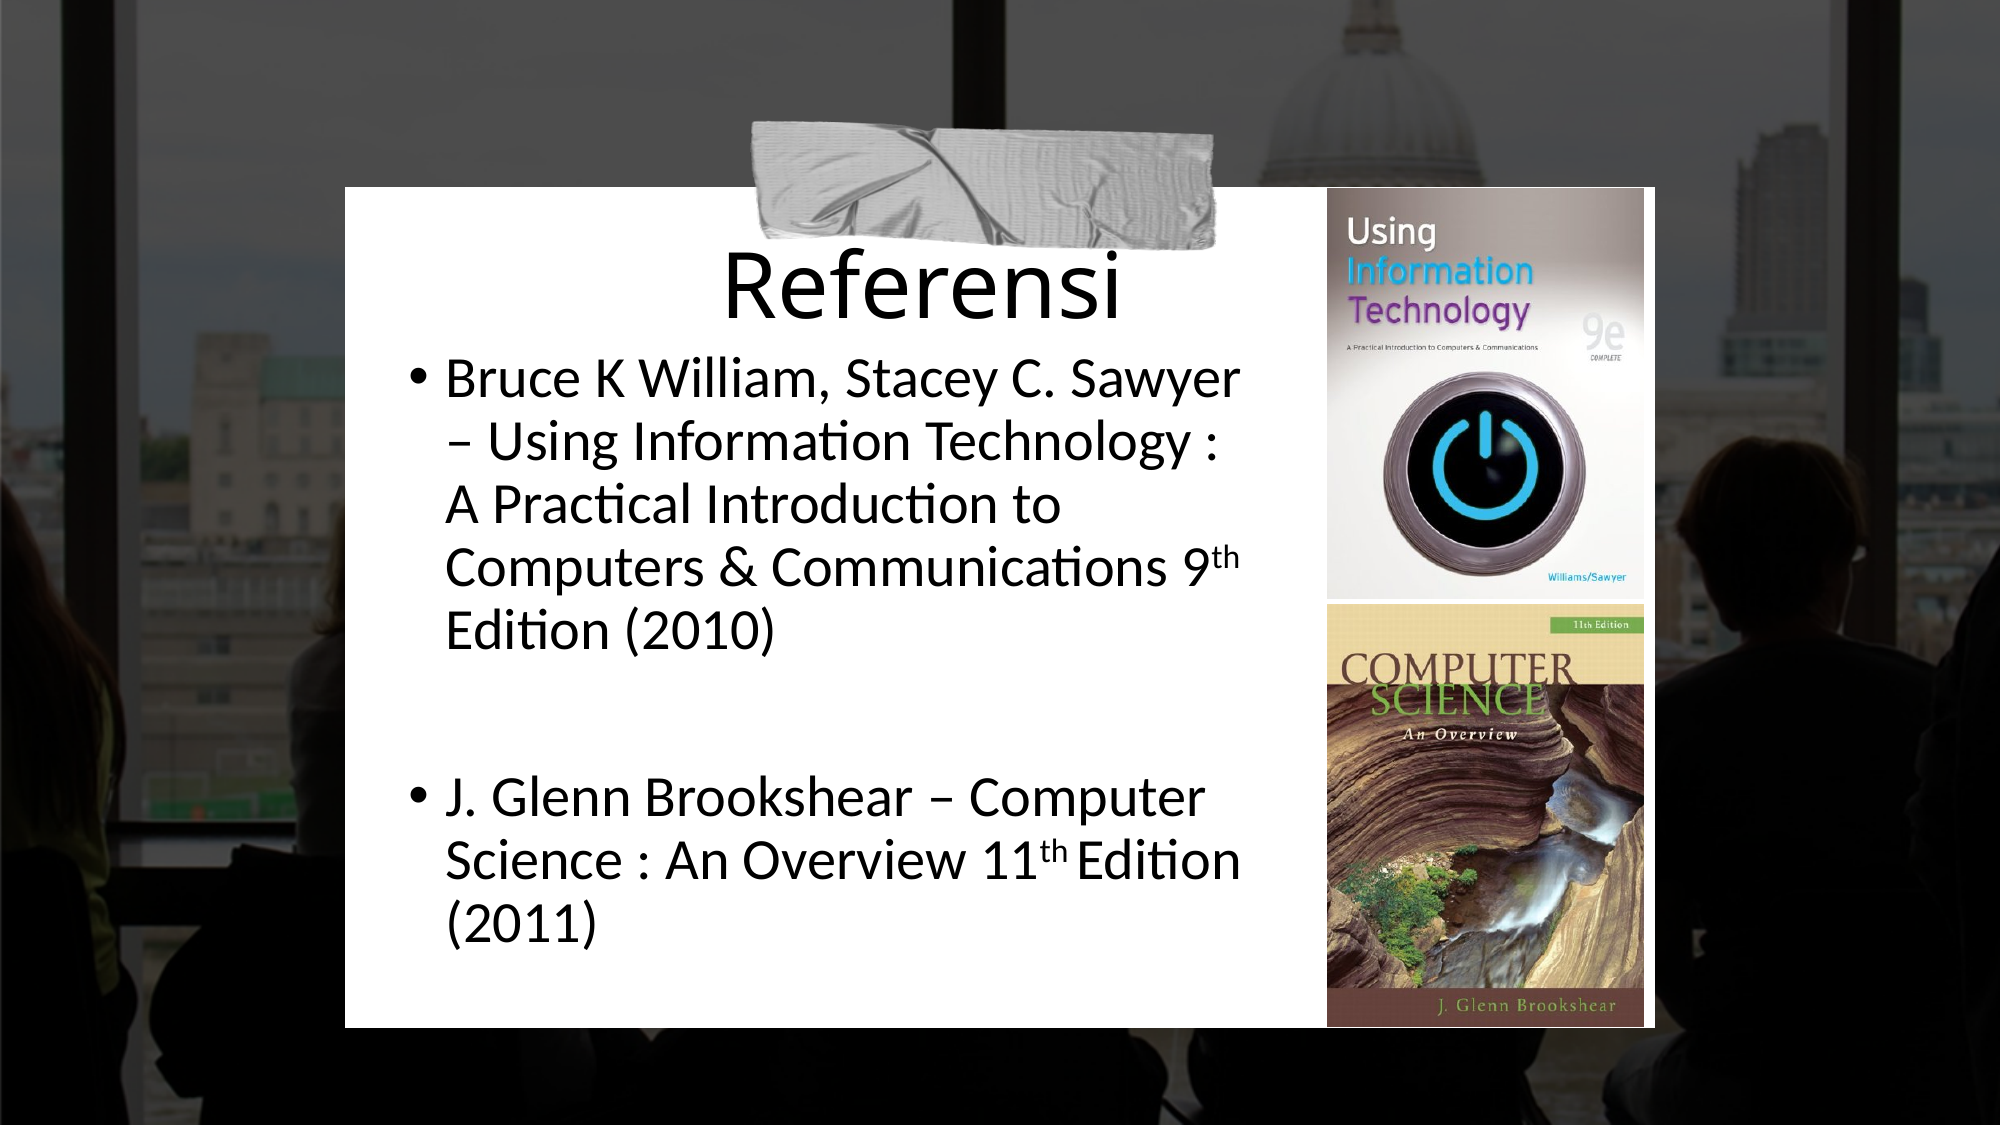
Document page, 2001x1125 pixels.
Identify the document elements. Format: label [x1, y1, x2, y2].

picture [744, 119, 1224, 257]
picture [1327, 604, 1644, 1027]
picture [1327, 188, 1644, 599]
list [0, 0, 2000, 1125]
